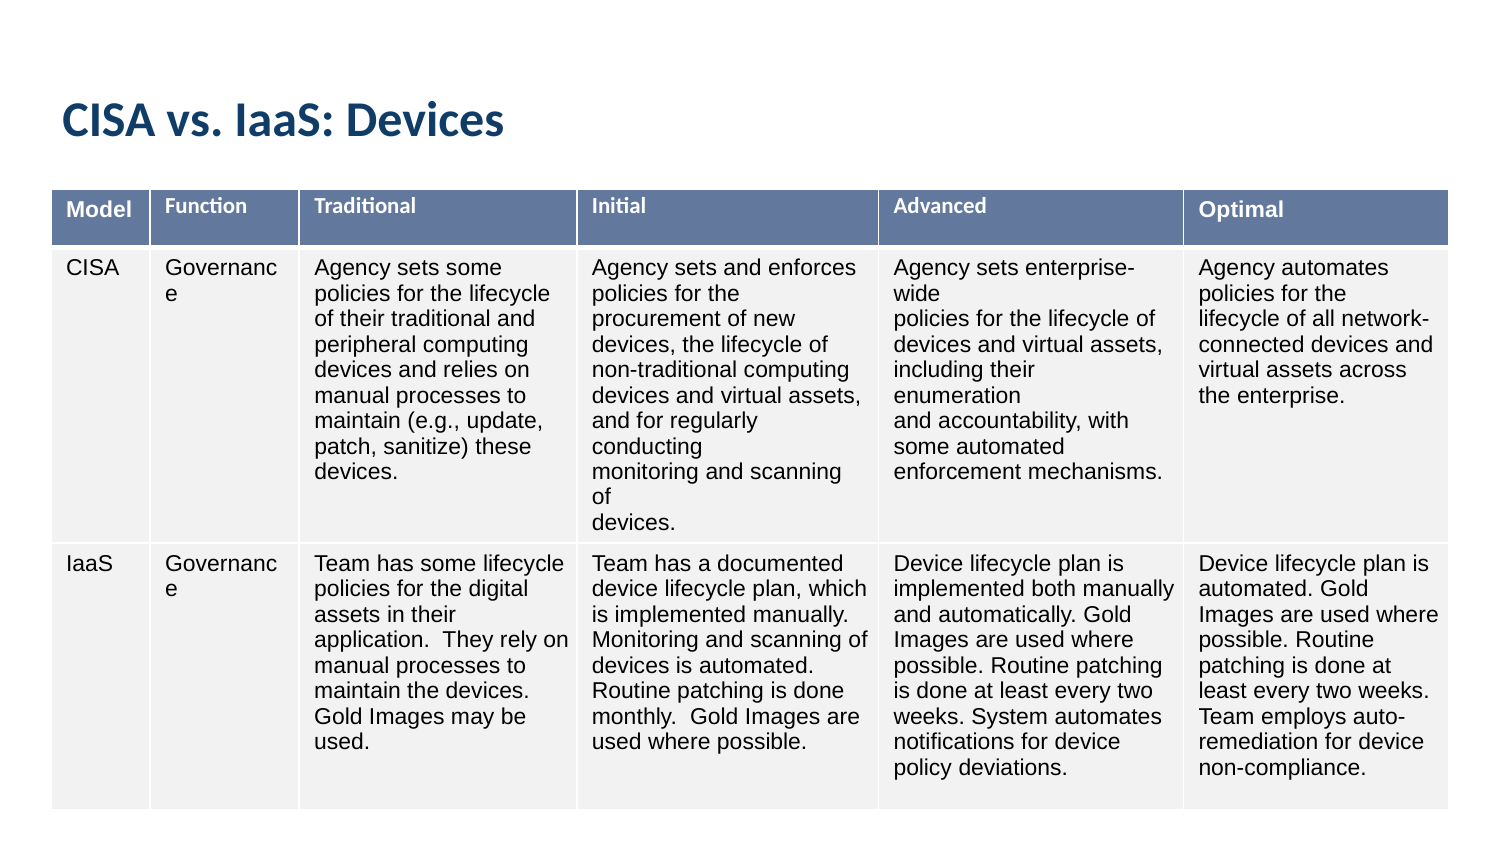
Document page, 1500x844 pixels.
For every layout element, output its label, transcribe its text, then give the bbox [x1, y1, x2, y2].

title CISA vs. IaaS: Devices [51, 72, 1449, 167]
table_header Advanced [879, 190, 1183, 245]
table_header Optimal [1184, 190, 1448, 245]
table_cell CISA [52, 250, 149, 542]
table_cell Team has some lifecycle policies for the digital assets in their application. They rely on manual processes to maintain the devices. Gold Images may be used. [300, 544, 576, 809]
table_cell Agency automates policies for the lifecycle of all network-connected devices and virtual assets across the enterprise. [1184, 250, 1448, 542]
table_cell Device lifecycle plan is implemented both manually and automatically. Gold Images are used where possible. Routine patching is done at least every two weeks. System automates notifications for device policy deviations. [879, 544, 1183, 809]
table_cell IaaS [52, 544, 149, 809]
table_cell Agency sets enterprise-wide policies for the lifecycle of devices and virtual assets, including their enumeration and accountability, with some automated enforcement mechanisms. [879, 250, 1183, 542]
table_header Model [52, 190, 149, 245]
table_cell Device lifecycle plan is automated. Gold Images are used where possible. Routine patching is done at least every two weeks. Team employs auto-remediation for device non-compliance. [1184, 544, 1448, 809]
table_header Traditional [300, 190, 576, 245]
table_cell Agency sets some policies for the lifecycle of their traditional and peripheral computing devices and relies on manual processes to maintain (e.g., update, patch, sanitize) these devices. [300, 250, 576, 542]
table_header Initial [578, 190, 878, 245]
table_header Function [151, 190, 298, 245]
table_cell Team has a documented device lifecycle plan, which is implemented manually. Monitoring and scanning of devices is automated. Routine patching is done monthly. Gold Images are used where possible. [578, 544, 878, 809]
table_cell Agency sets and enforces policies for the procurement of new devices, the lifecycle of non-traditional computing devices and virtual assets, and for regularly conducting monitoring and scanning of devices. [578, 250, 878, 542]
table_cell Governance [151, 544, 298, 809]
table_cell Governance [151, 250, 298, 542]
